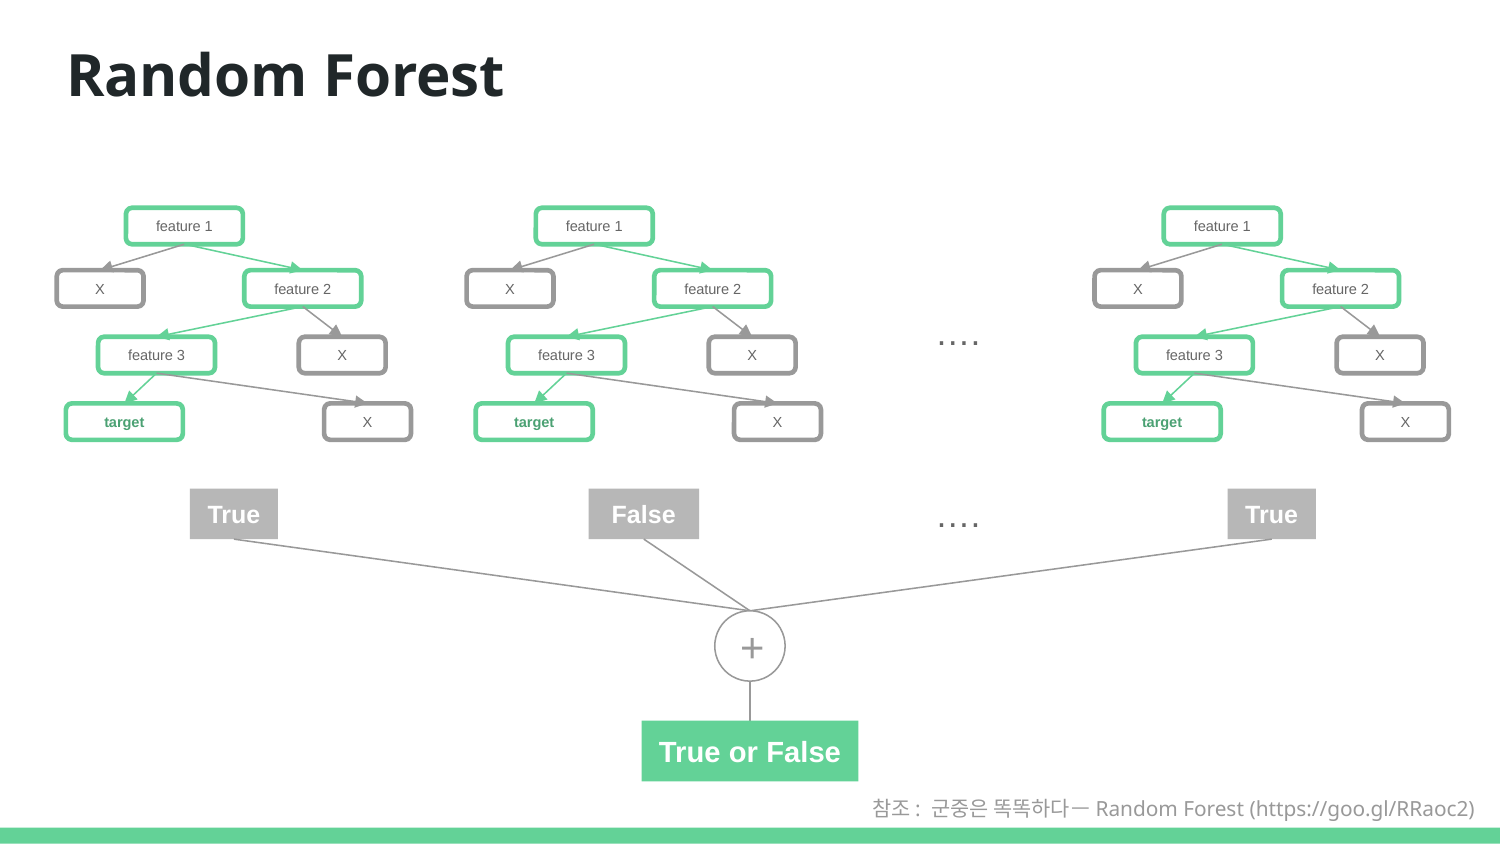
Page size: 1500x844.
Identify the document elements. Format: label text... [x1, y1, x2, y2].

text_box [643, 538, 748, 612]
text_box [749, 538, 1272, 612]
text_box False [588, 488, 700, 537]
text_box + [714, 619, 786, 682]
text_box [56, 207, 412, 441]
text_box True [189, 488, 278, 540]
text_box True [1227, 488, 1316, 540]
text_box 참조: 군중은 똑똑하다 — Random Forest (https://goo.gl/RRaoc2) [12, 780, 1490, 829]
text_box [466, 207, 822, 441]
text_box True or False [641, 720, 859, 780]
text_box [233, 538, 642, 612]
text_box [1094, 207, 1450, 441]
title Random Forest [51, 23, 1449, 117]
text_box …. [891, 305, 1025, 357]
text_box …. [891, 488, 1025, 537]
